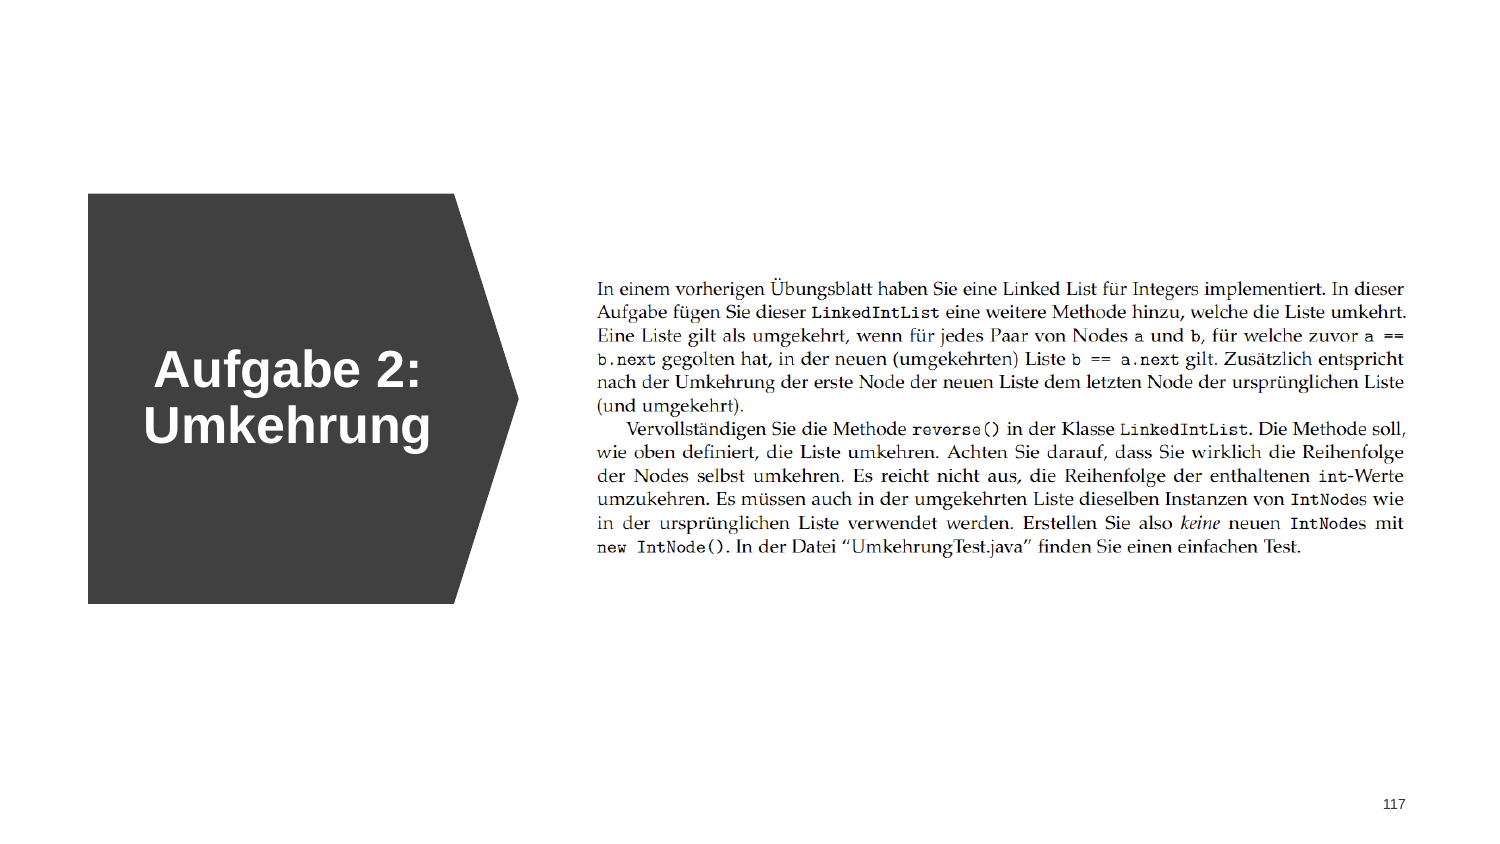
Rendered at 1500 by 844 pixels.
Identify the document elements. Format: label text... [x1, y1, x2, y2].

slide_number 117 [1357, 782, 1421, 827]
text_box [86, 191, 521, 606]
title Aufgabe 2: Umkehrung [126, 242, 450, 556]
picture [587, 271, 1423, 573]
